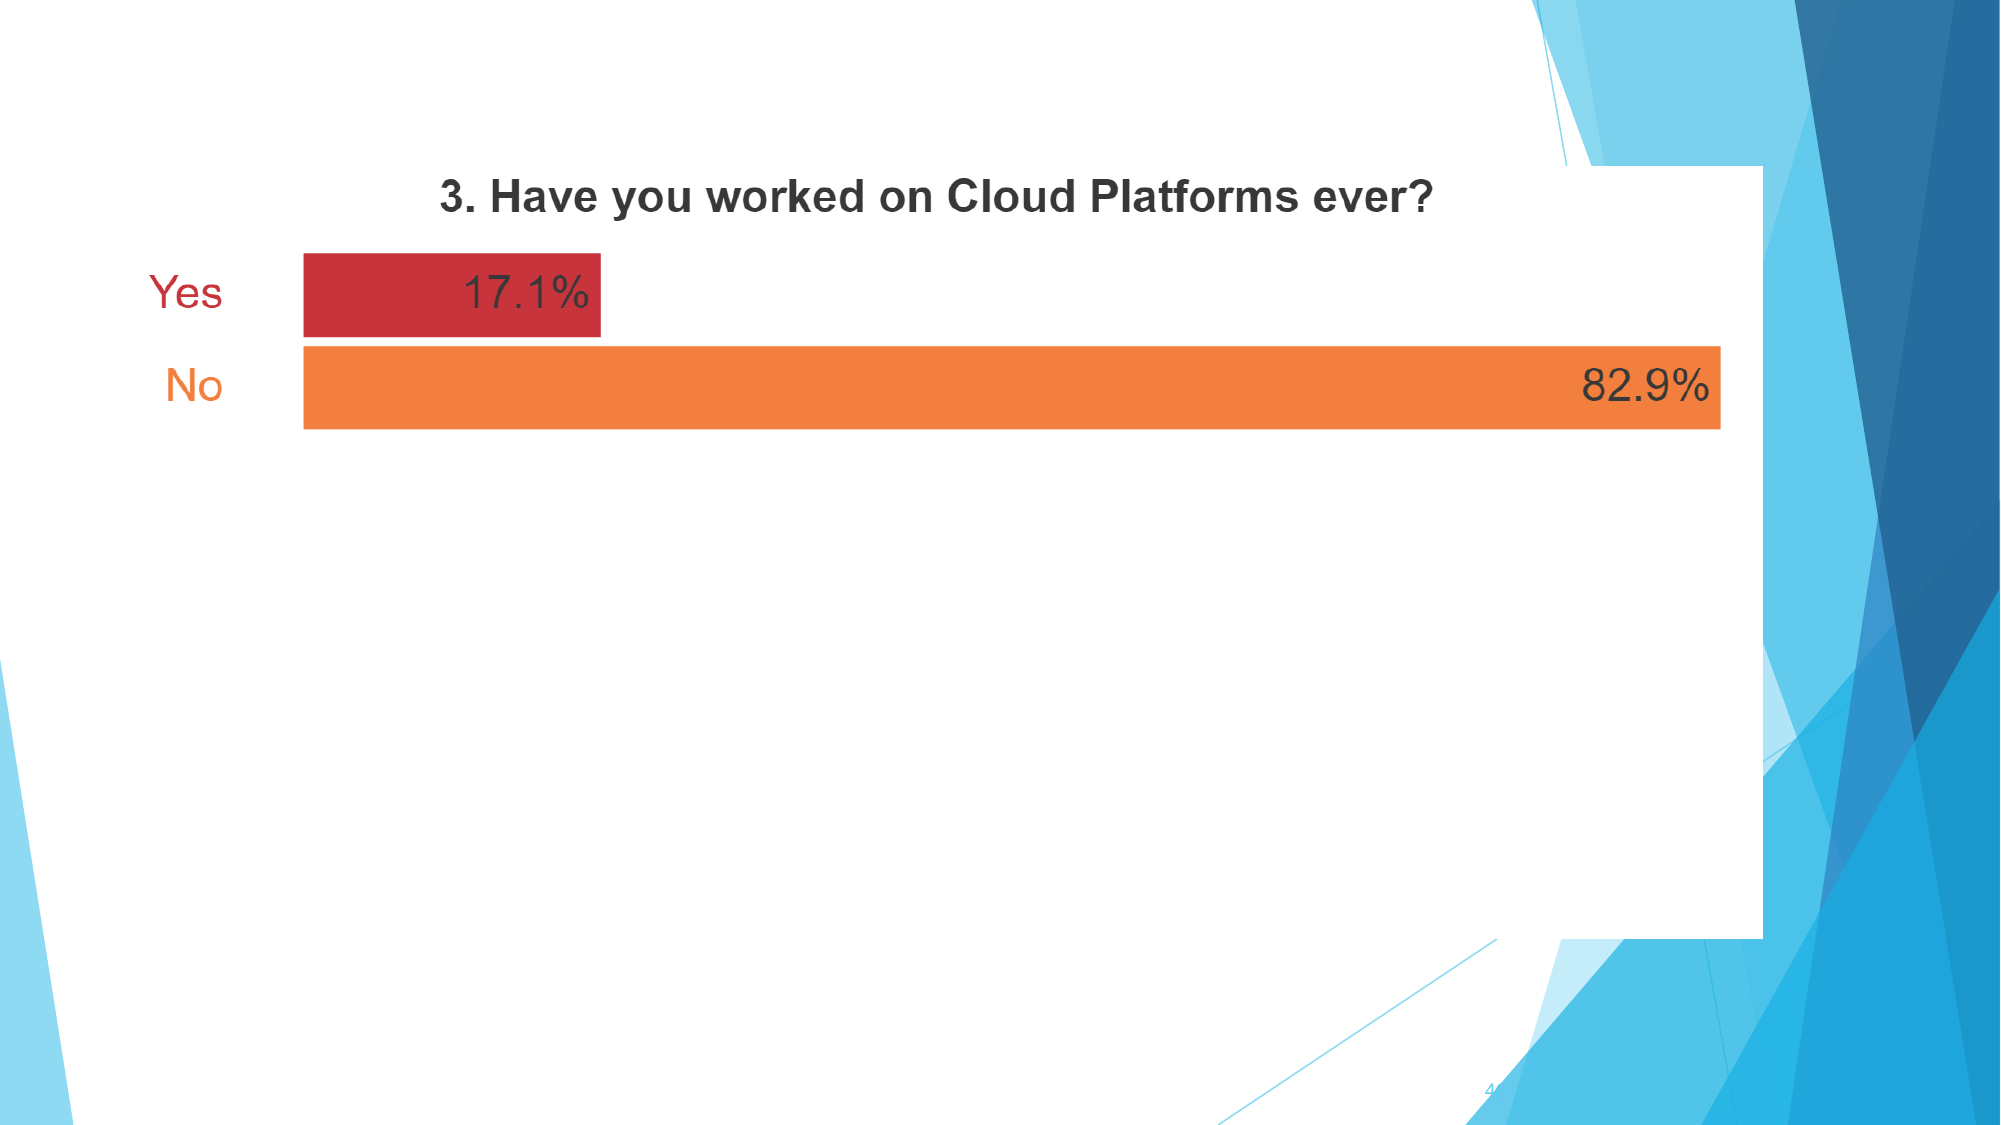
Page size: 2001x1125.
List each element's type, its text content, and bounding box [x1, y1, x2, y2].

picture [112, 166, 1763, 940]
slide_number 46 [1409, 1061, 1522, 1121]
